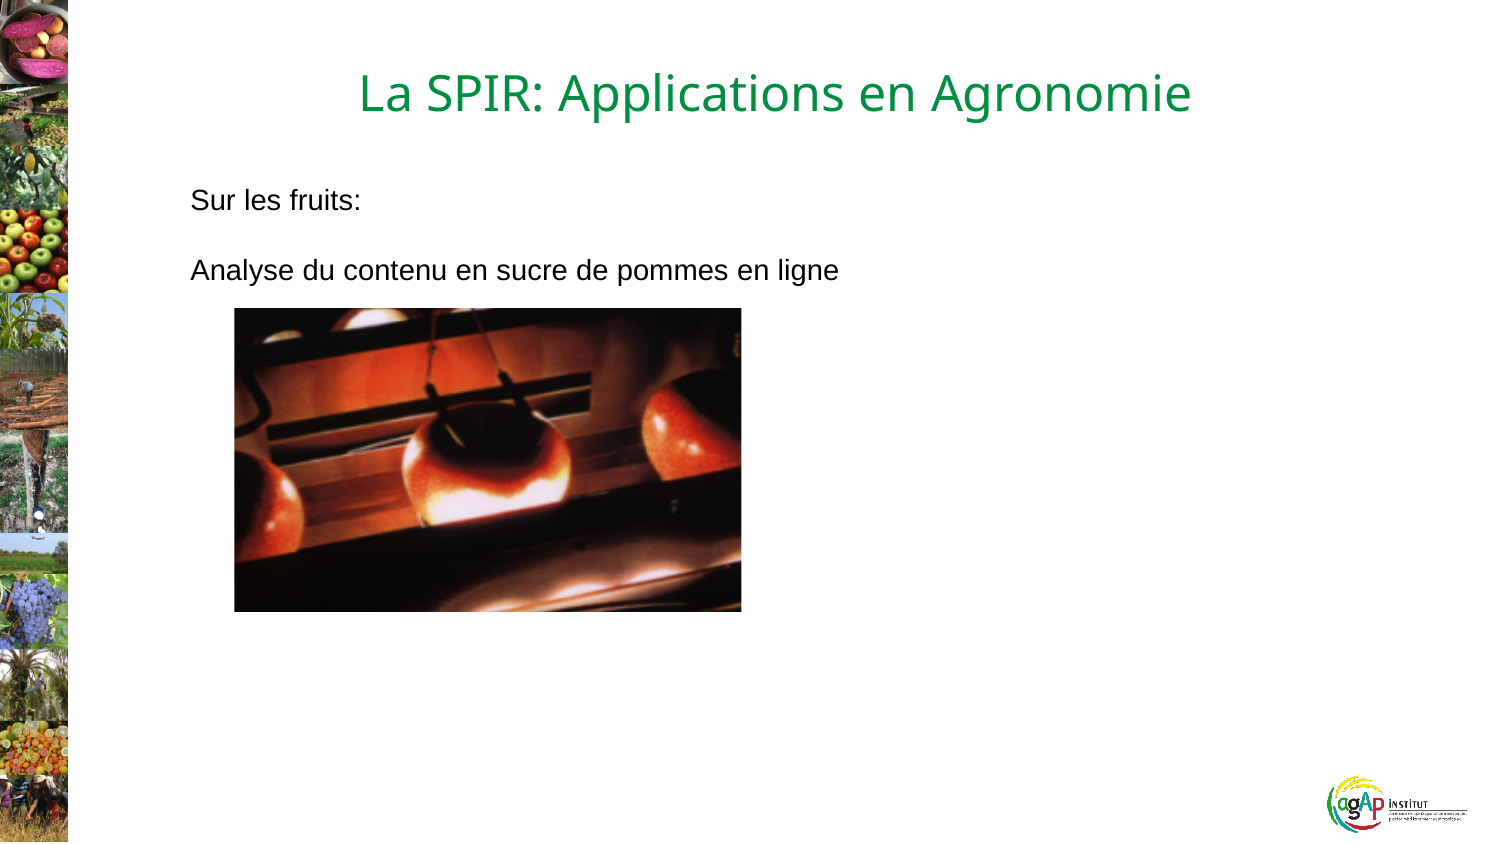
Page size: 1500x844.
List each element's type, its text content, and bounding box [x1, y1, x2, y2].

picture [0, 0, 68, 842]
text_box Sur les fruits: Analyse du contenu en sucre de pommes en ligne [175, 174, 1002, 844]
text_box La SPIR: Applications en Agronomie [145, 54, 1407, 130]
picture [234, 308, 742, 613]
picture [1323, 776, 1471, 835]
